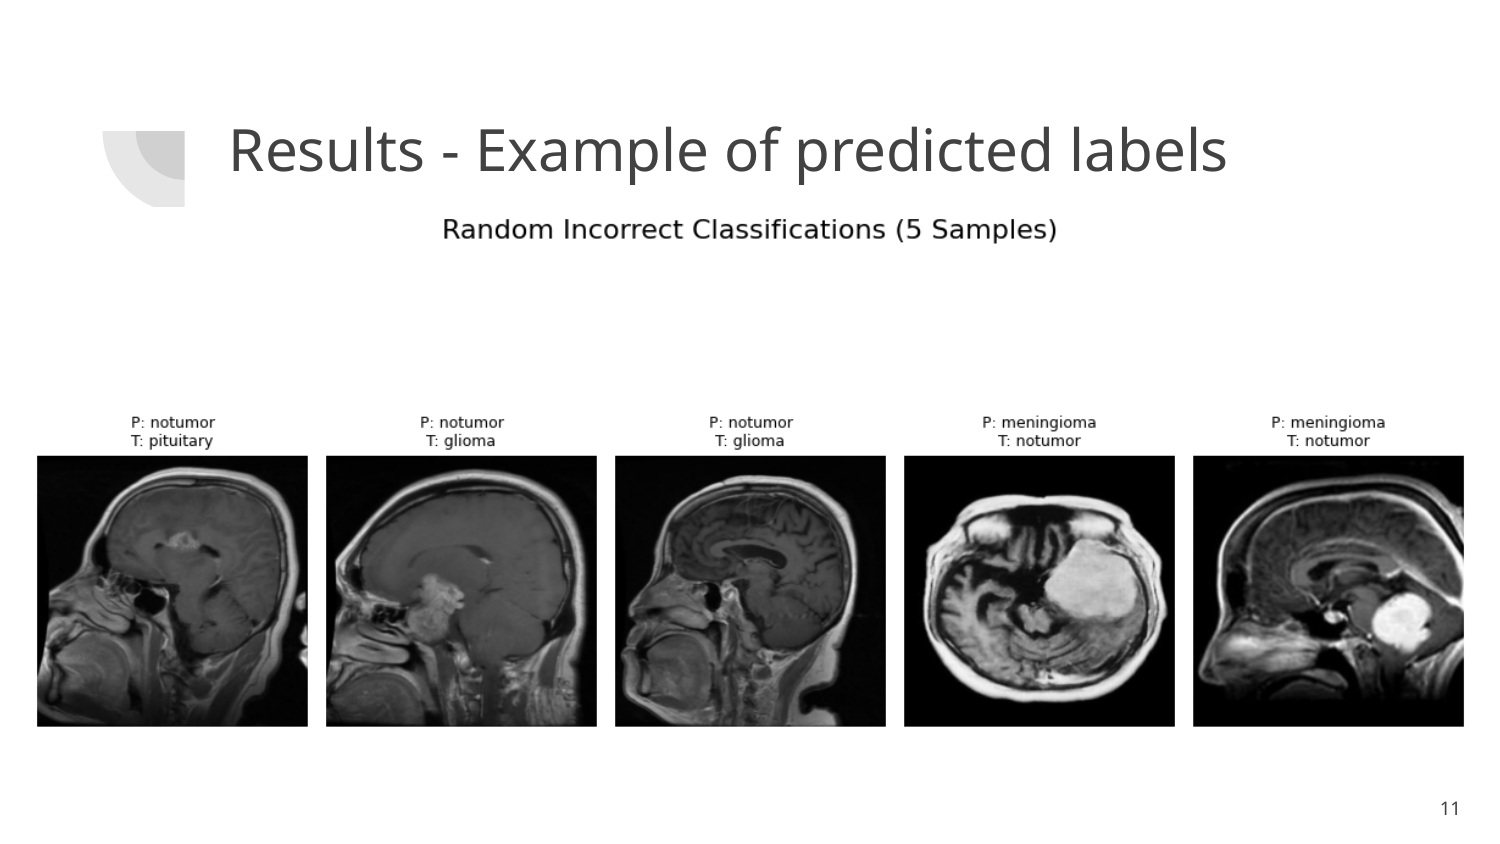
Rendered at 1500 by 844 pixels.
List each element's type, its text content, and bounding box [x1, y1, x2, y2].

title Results - Example of predicted labels [213, 98, 1368, 205]
picture [24, 207, 1476, 740]
slide_number ‹#› [1386, 777, 1477, 842]
